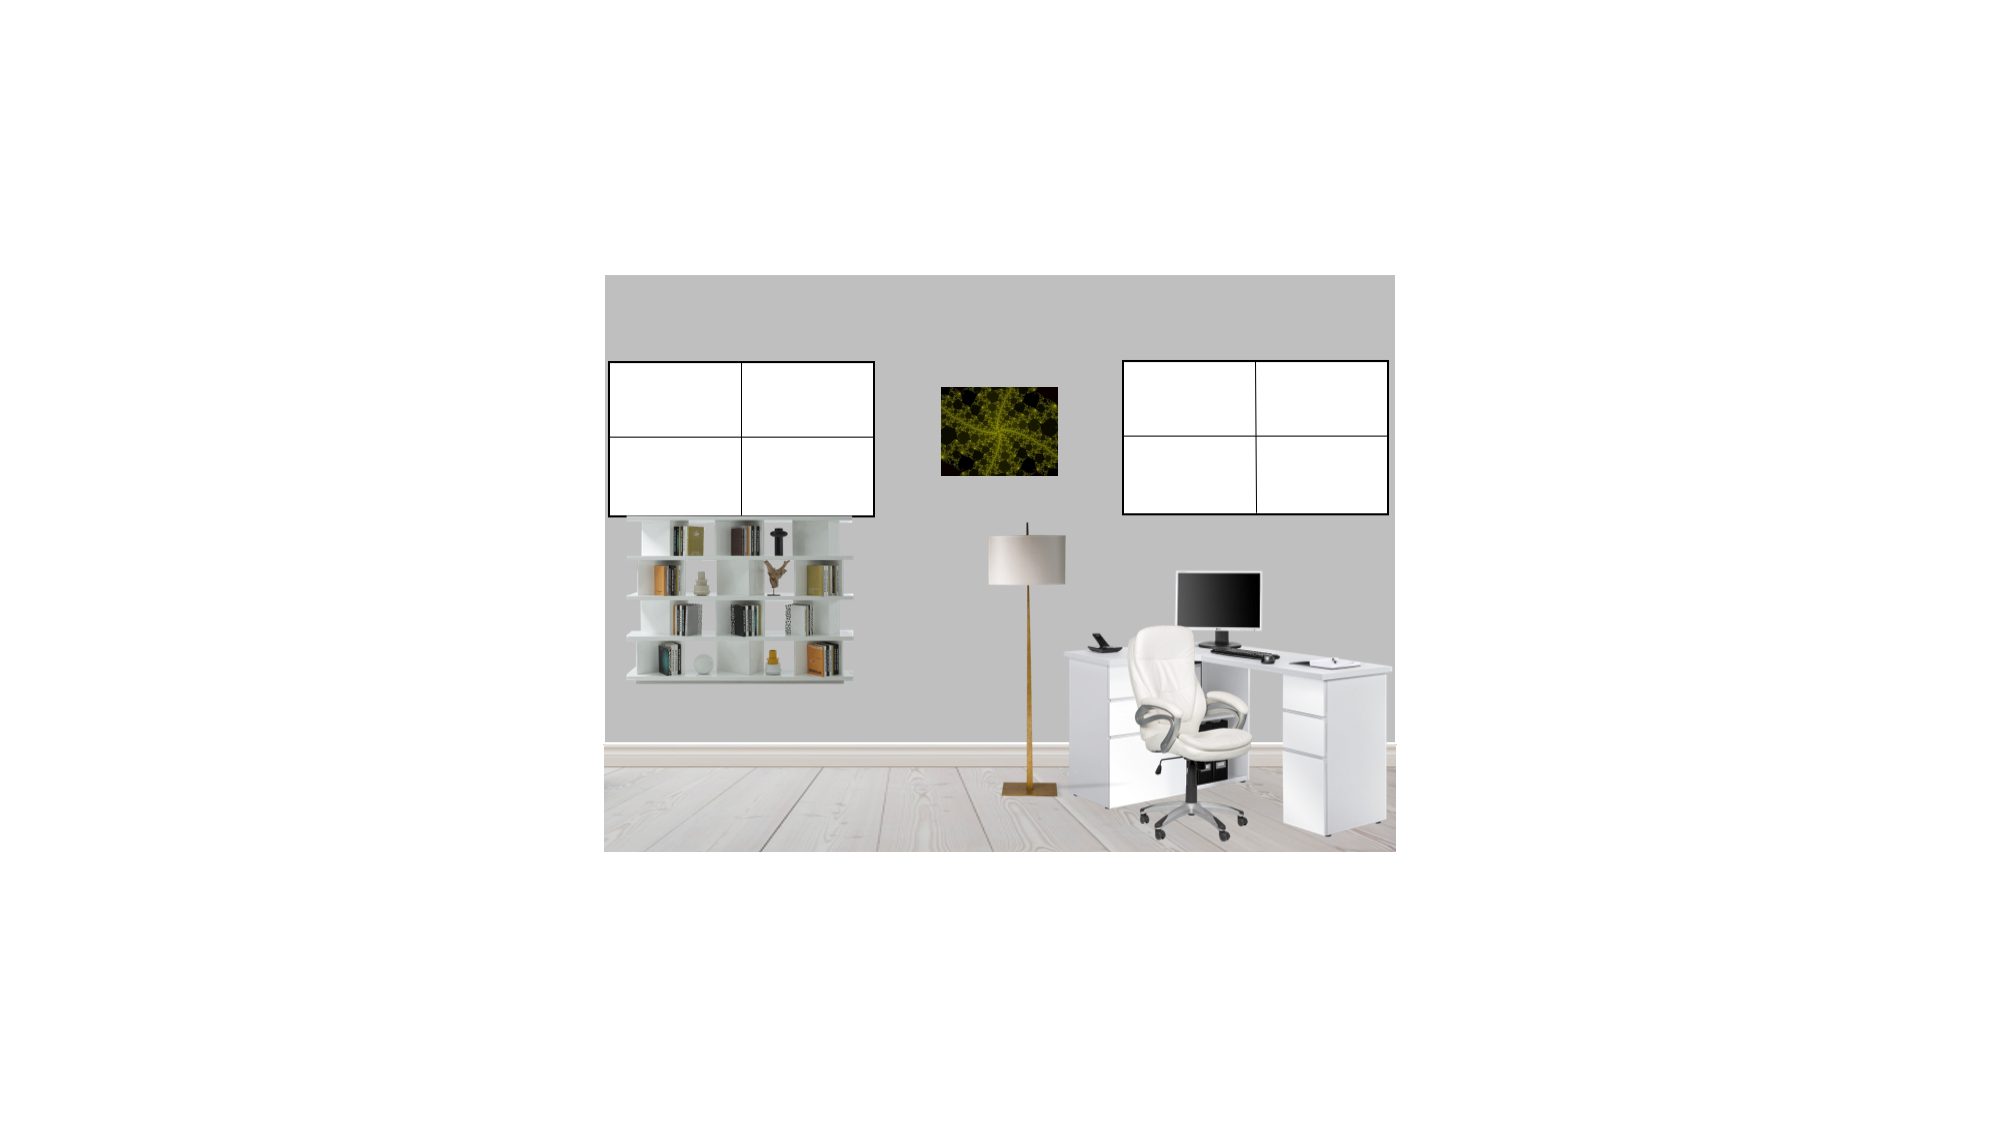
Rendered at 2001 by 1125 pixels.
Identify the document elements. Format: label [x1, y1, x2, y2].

text_box [603, 273, 1396, 852]
